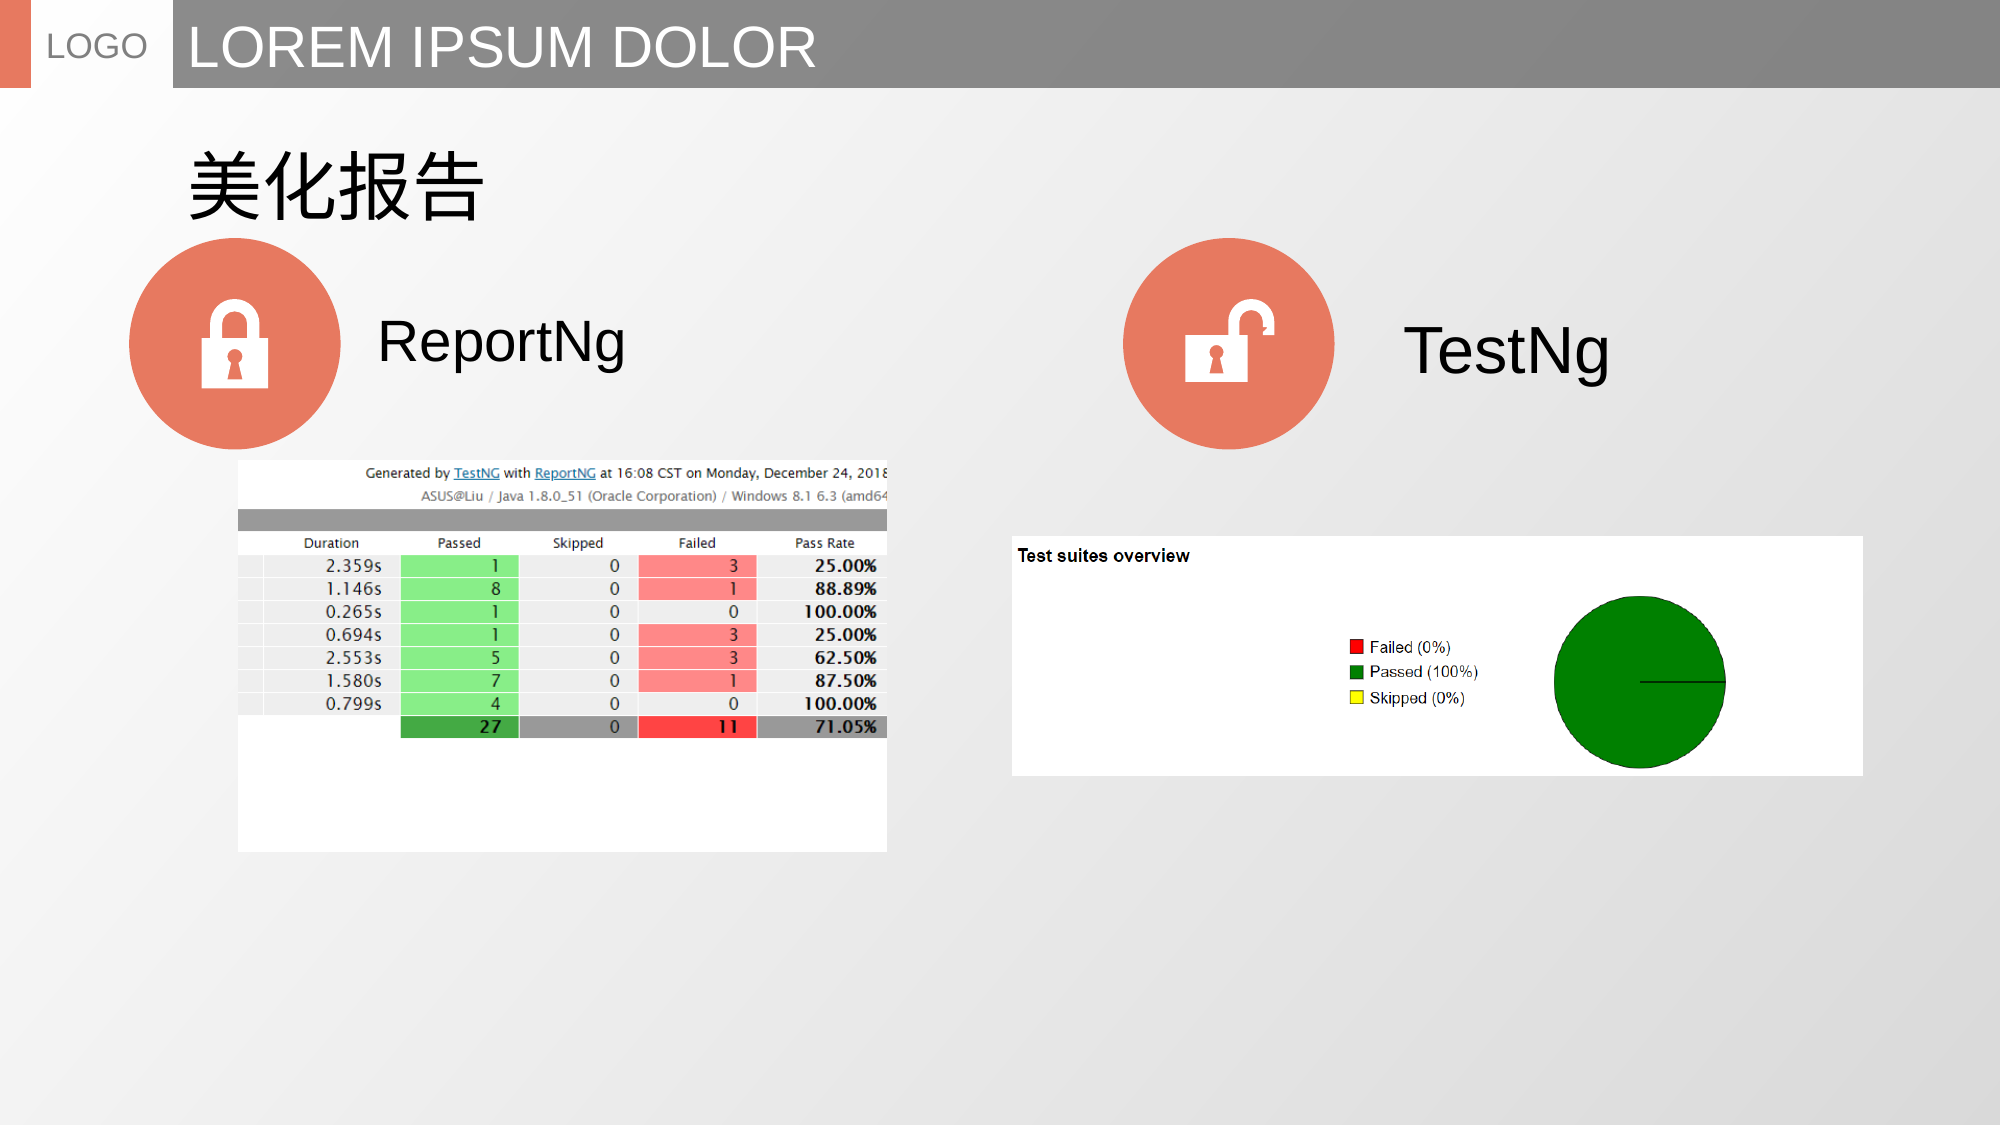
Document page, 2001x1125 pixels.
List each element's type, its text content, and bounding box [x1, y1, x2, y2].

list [1012, 536, 1863, 776]
text_box ReportNg [362, 295, 728, 380]
text_box LOREM IPSUM DOLOR [173, 0, 881, 88]
text_box [172, 0, 2000, 89]
text_box [0, 0, 32, 89]
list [238, 461, 887, 852]
text_box LOGO [31, 0, 173, 88]
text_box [1123, 238, 1335, 450]
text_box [129, 238, 341, 450]
text_box 美化报告 [173, 132, 652, 237]
text_box TestNg [1389, 299, 1793, 394]
